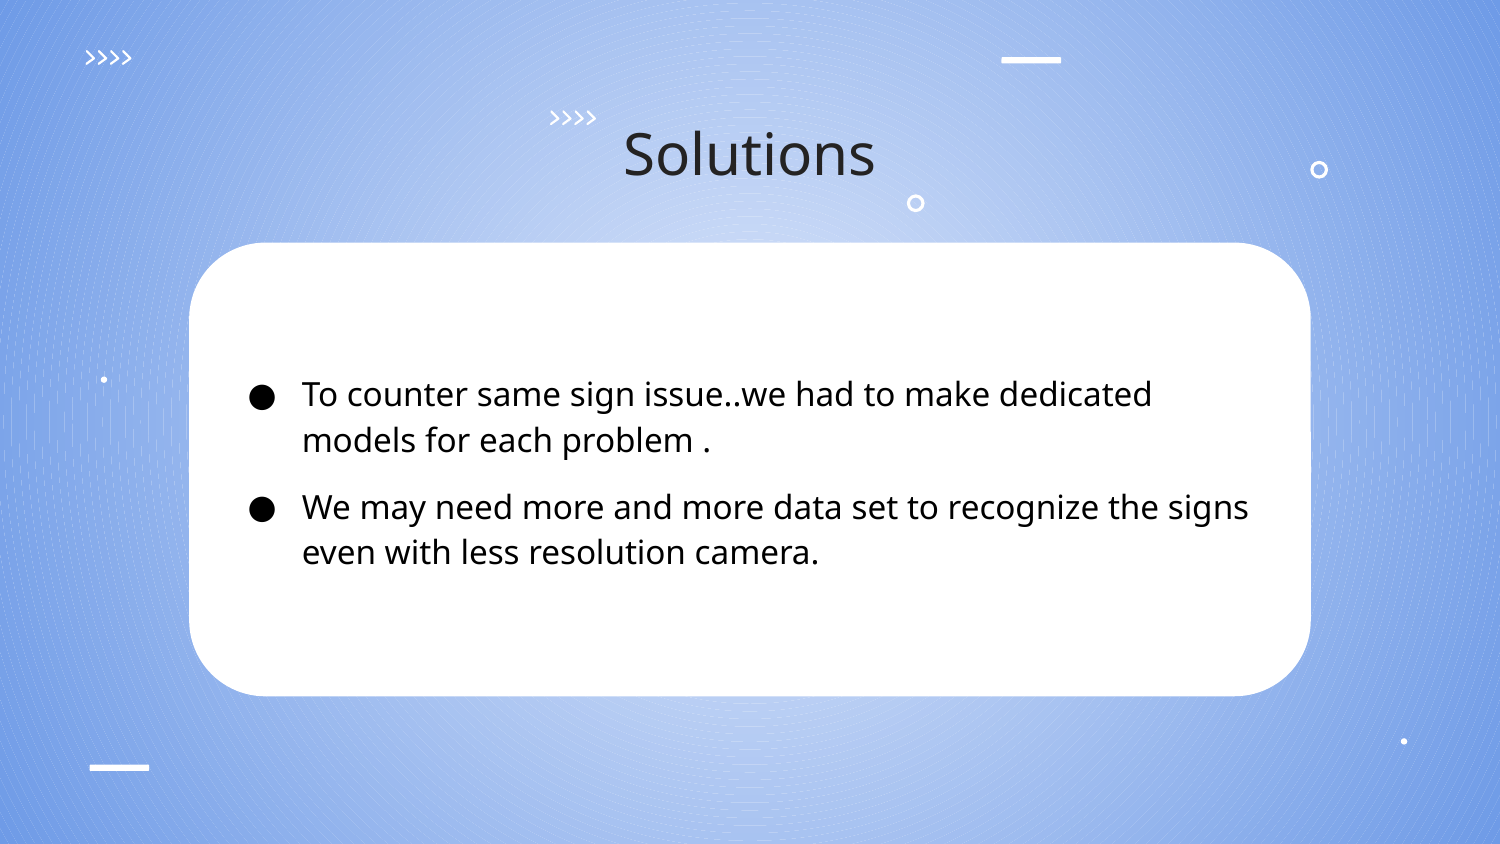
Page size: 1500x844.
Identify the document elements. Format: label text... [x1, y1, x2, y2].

text_box To counter same sign issue..we had to make dedicated models for each problem . We may need more and more data set to recognize the signs even with less resolution camera. [189, 243, 1311, 696]
title Solutions [116, 102, 1384, 197]
